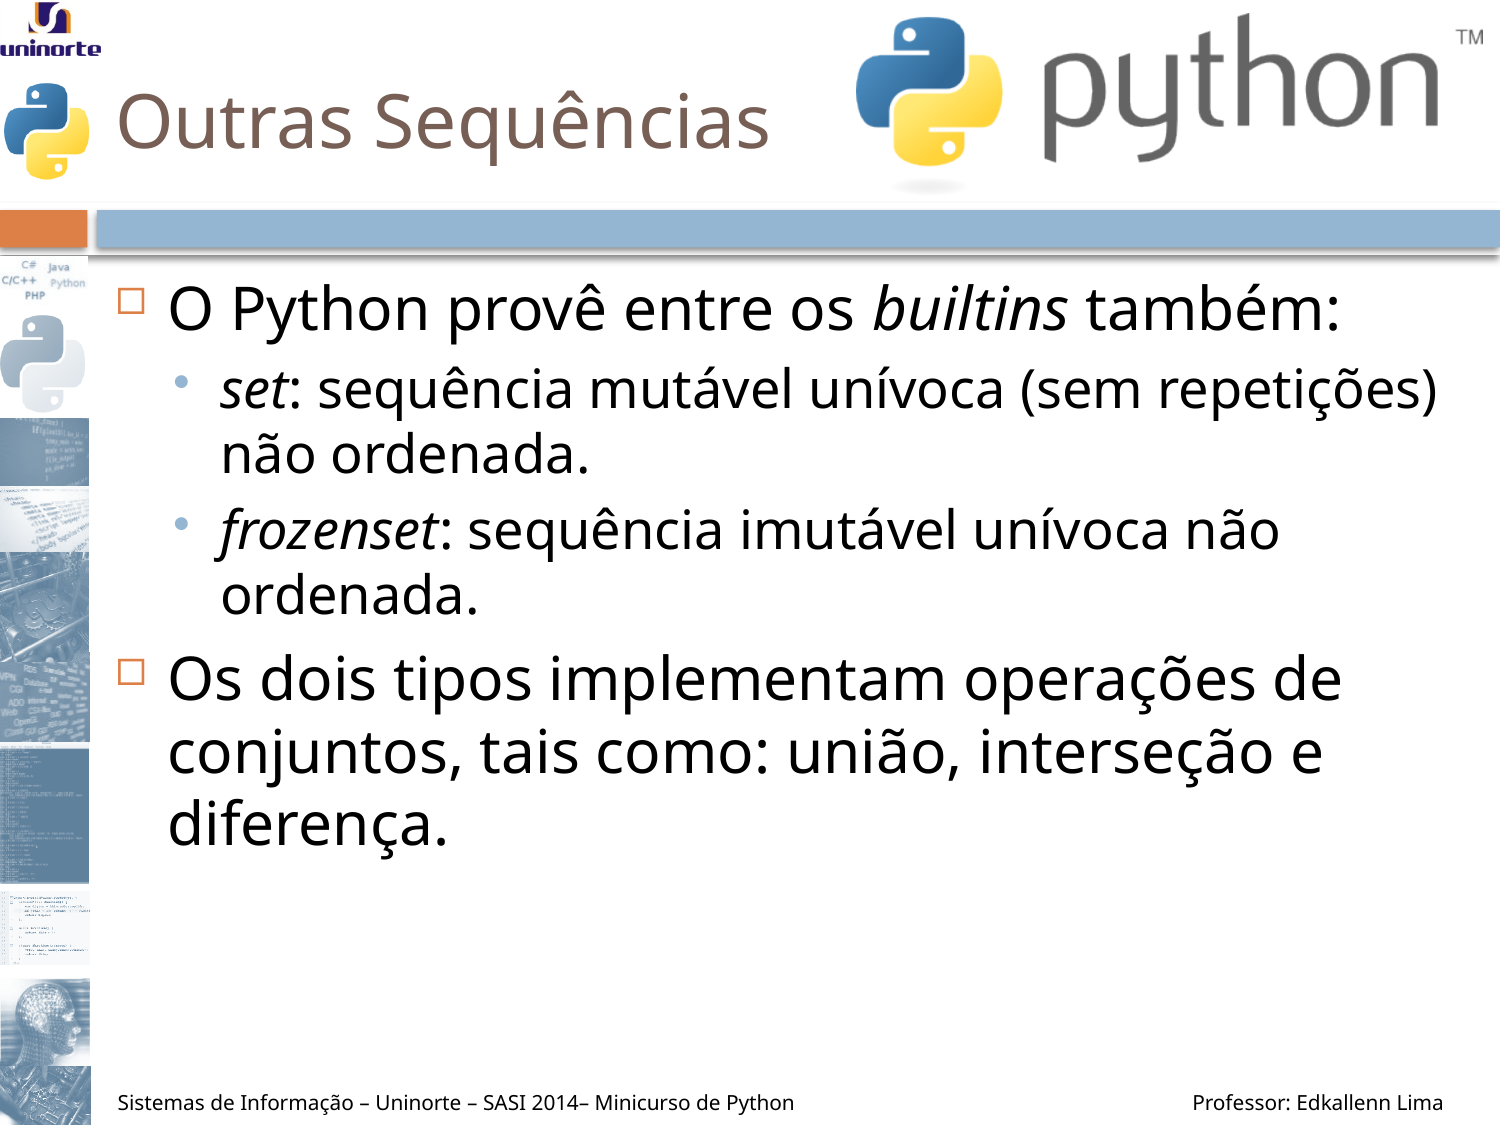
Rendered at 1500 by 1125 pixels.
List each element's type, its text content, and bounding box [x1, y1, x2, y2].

picture [855, 12, 1483, 196]
picture [0, 2, 101, 56]
list O Python provê entre os builtins também: set: sequência mutável unívoca (sem repetições) não ordenada. frozenset: sequência imutável unívoca não ordenada. Os dois tipos implementam operações de conjuntos, tais como: união, interseção e diferença. [100, 262, 1459, 1059]
title Outras Sequências [100, 37, 851, 200]
picture [4, 80, 95, 183]
